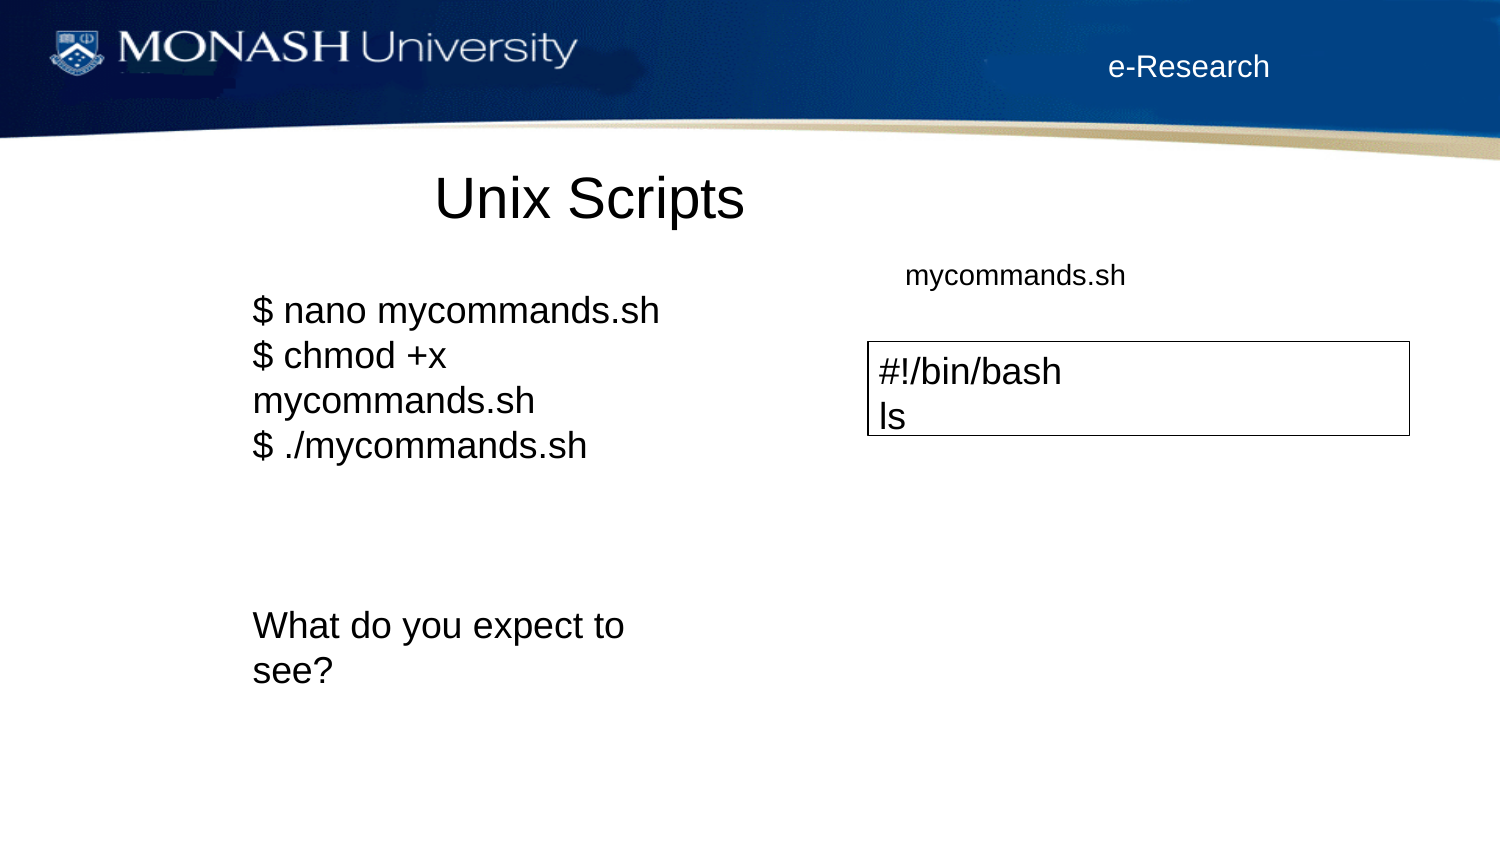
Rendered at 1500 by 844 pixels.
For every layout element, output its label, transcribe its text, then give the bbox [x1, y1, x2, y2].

text_box #!/bin/bash ls [867, 341, 1410, 436]
picture [0, 0, 1500, 163]
text_box Unix Scripts [423, 155, 966, 228]
text_box mycommands.sh [893, 250, 1169, 294]
text_box $ nano mycommands.sh $ chmod +x mycommands.sh $ ./mycommands.sh What do you expect to see? [241, 280, 682, 565]
